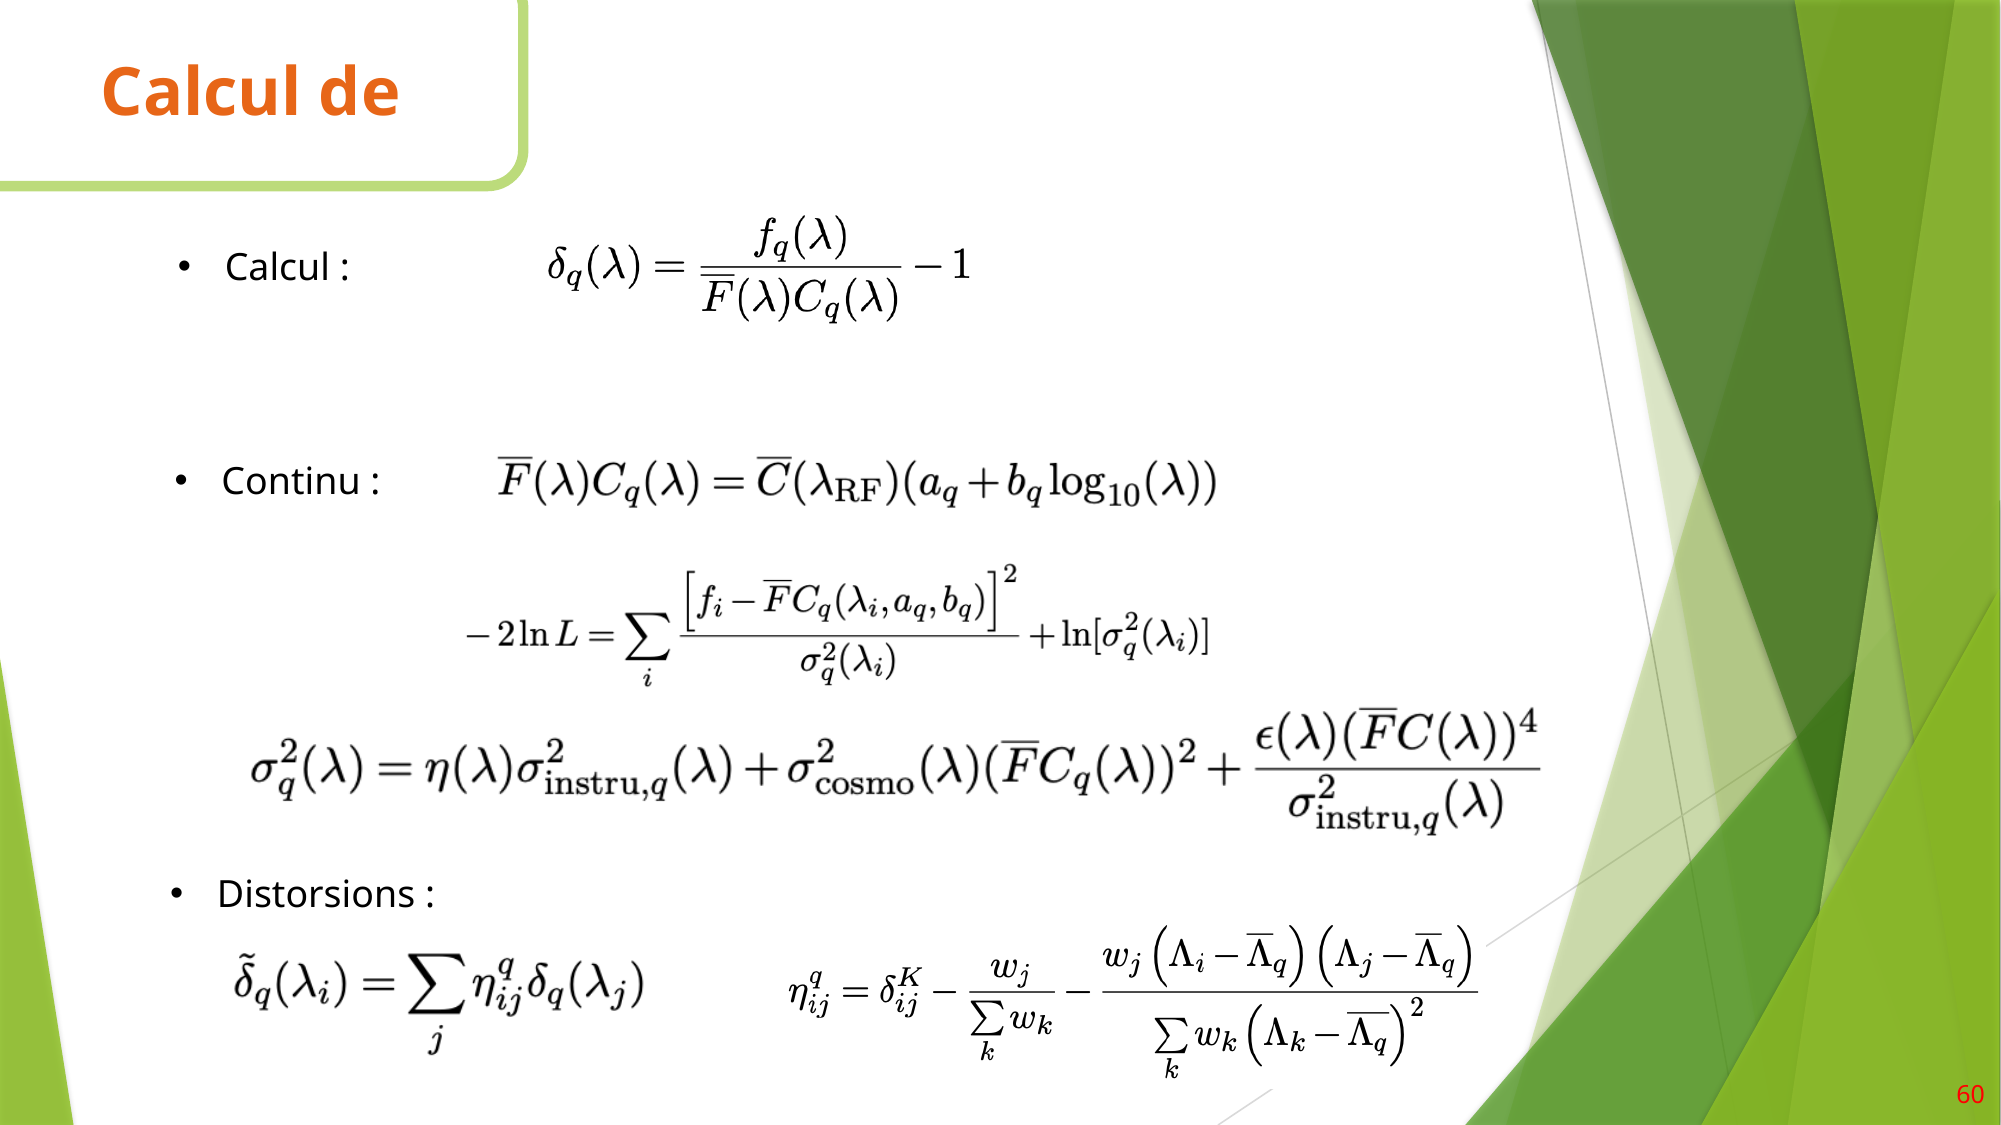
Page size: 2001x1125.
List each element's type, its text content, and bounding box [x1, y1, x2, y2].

picture [776, 909, 1486, 1090]
slide_number 60 [1887, 1065, 2000, 1125]
picture [241, 555, 1551, 848]
picture [212, 933, 653, 1066]
text_box Calcul : [163, 235, 366, 296]
text_box [0, 0, 525, 188]
picture [535, 195, 979, 337]
text_box Continu : [159, 449, 396, 510]
picture [466, 436, 1230, 526]
text_box Distorsions : [155, 862, 451, 923]
